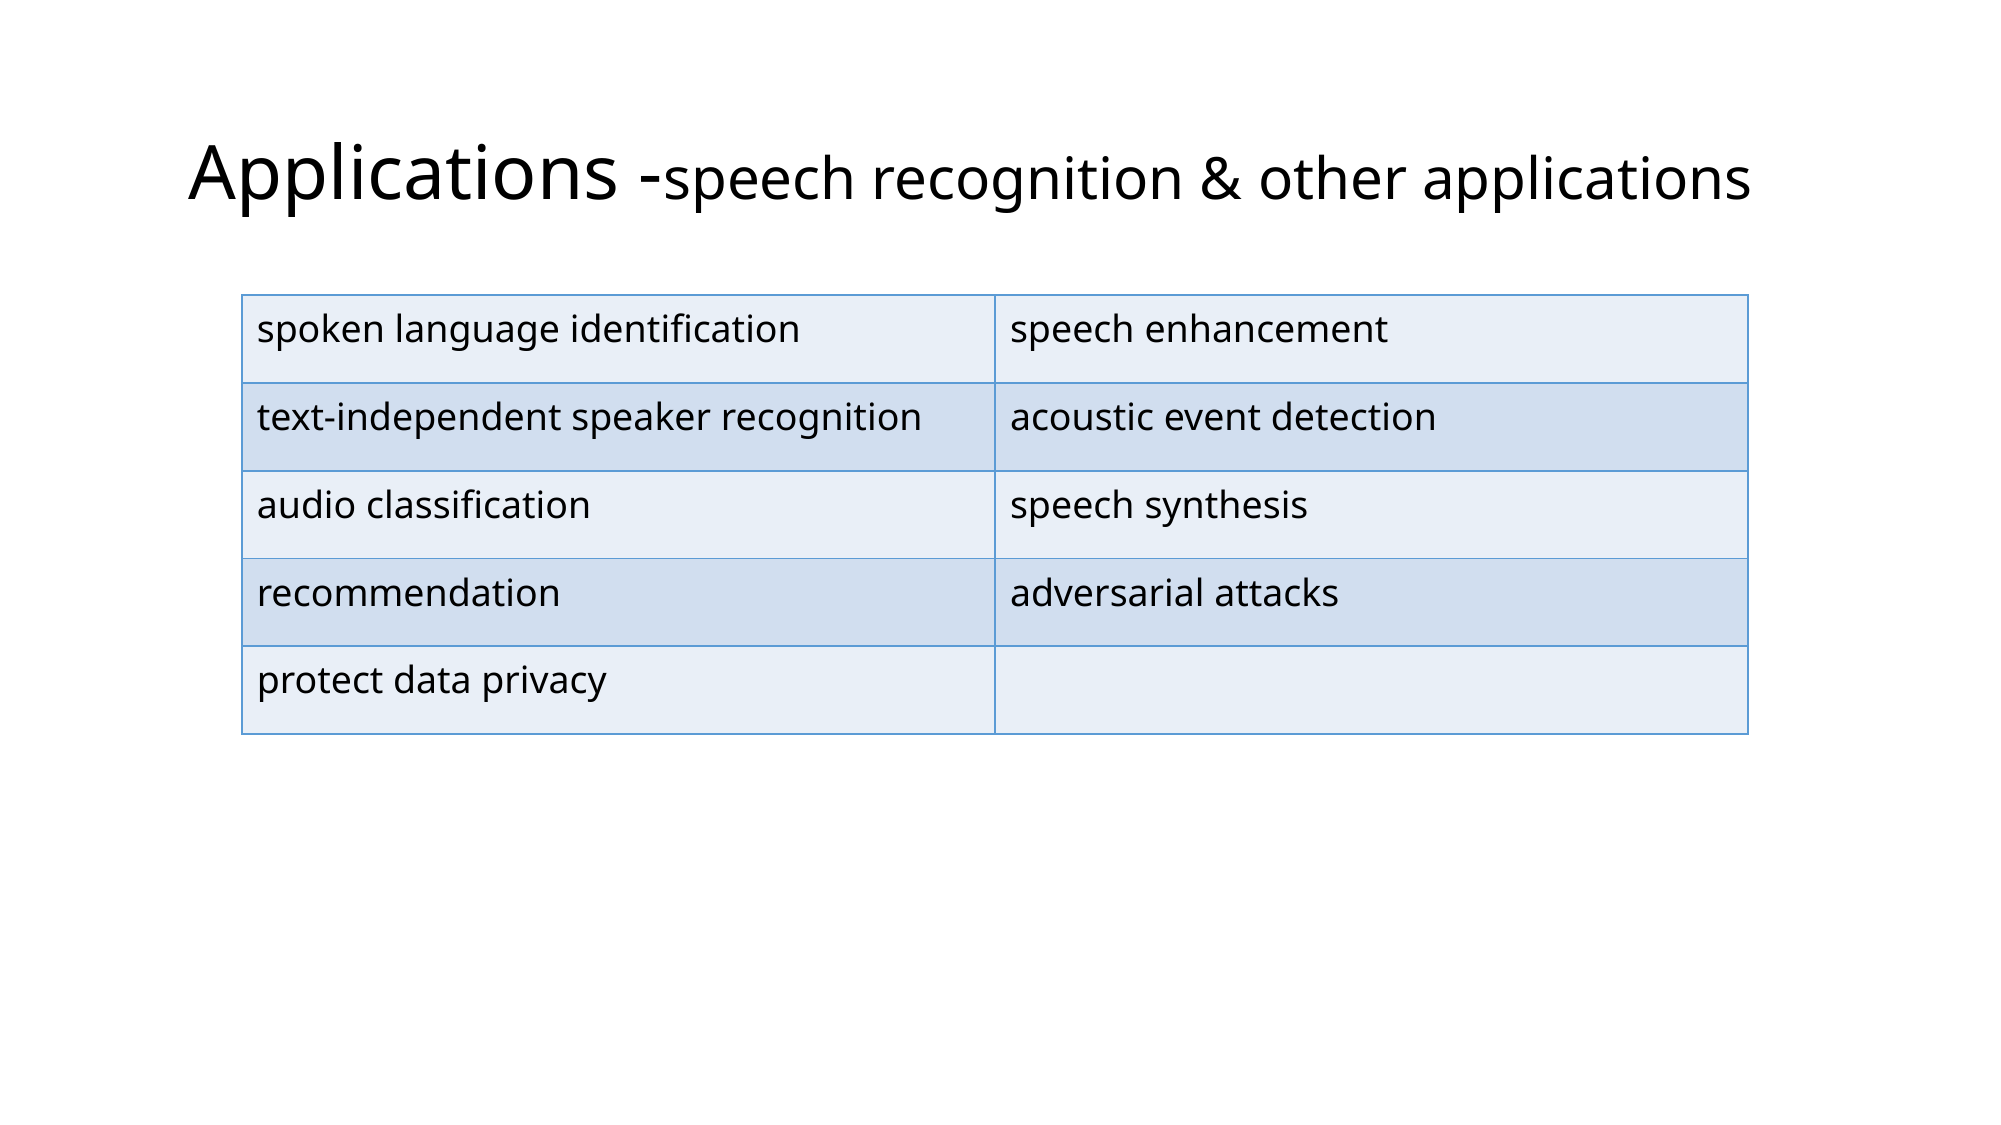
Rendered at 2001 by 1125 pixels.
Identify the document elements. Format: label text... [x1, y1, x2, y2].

table_cell adversarial attacks [996, 559, 1747, 645]
table_cell [996, 647, 1747, 733]
table_cell audio classification [243, 472, 994, 558]
table_header spoken language identification [243, 296, 994, 382]
table_cell text-independent speaker recognition [243, 384, 994, 470]
text_box Applications -speech recognition & other applications [173, 117, 1784, 222]
table_header speech enhancement [996, 296, 1747, 382]
table_cell speech synthesis [996, 472, 1747, 558]
table_cell acoustic event detection [996, 384, 1747, 470]
table_cell recommendation [243, 559, 994, 645]
table_cell protect data privacy [243, 647, 994, 733]
